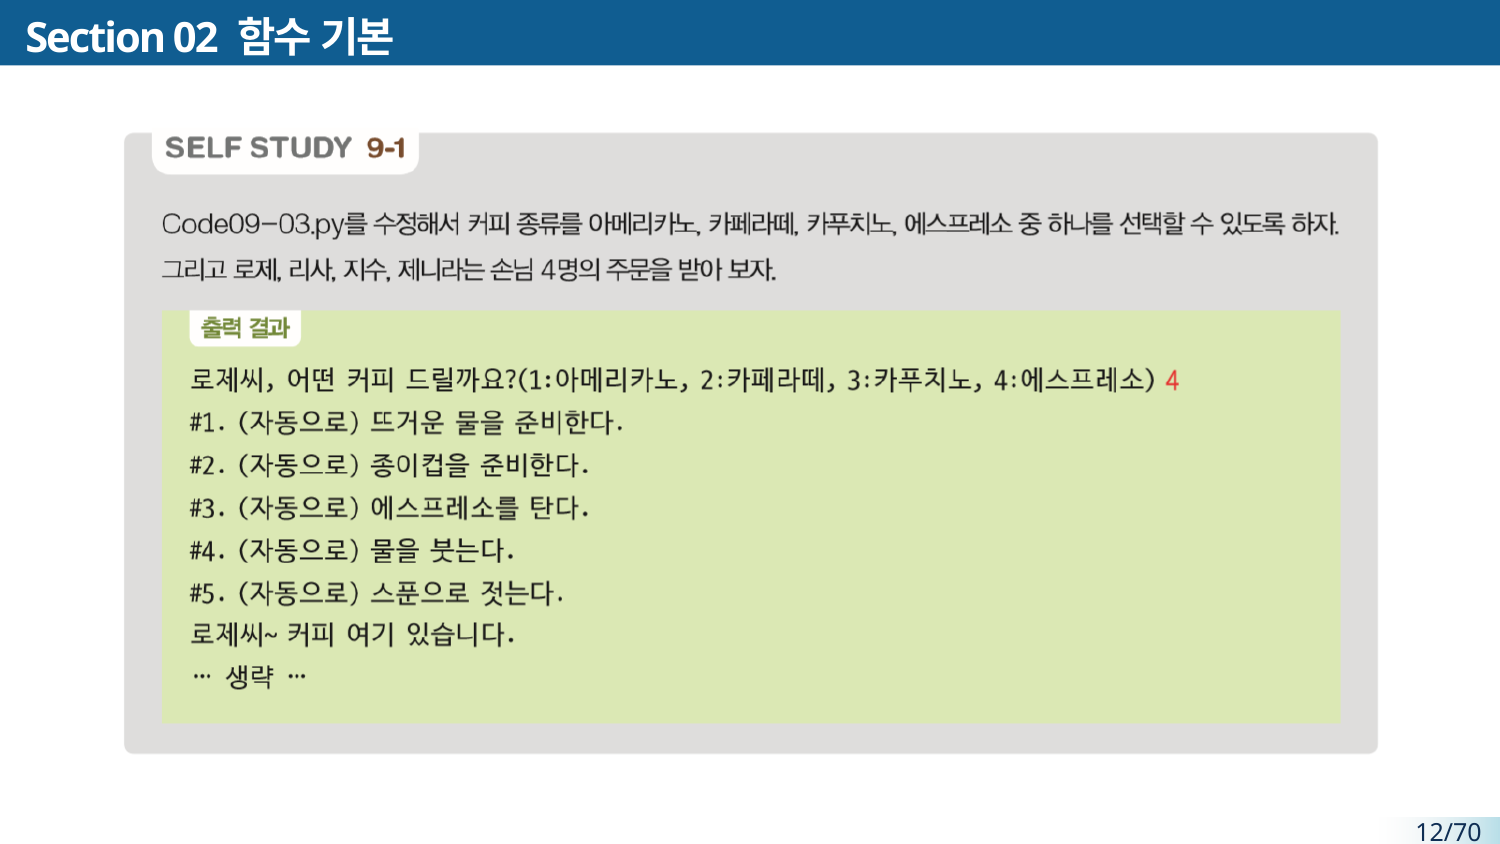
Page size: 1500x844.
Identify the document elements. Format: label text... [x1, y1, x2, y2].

title Section 02 함수 기본 [10, 6, 1288, 65]
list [120, 126, 1379, 758]
